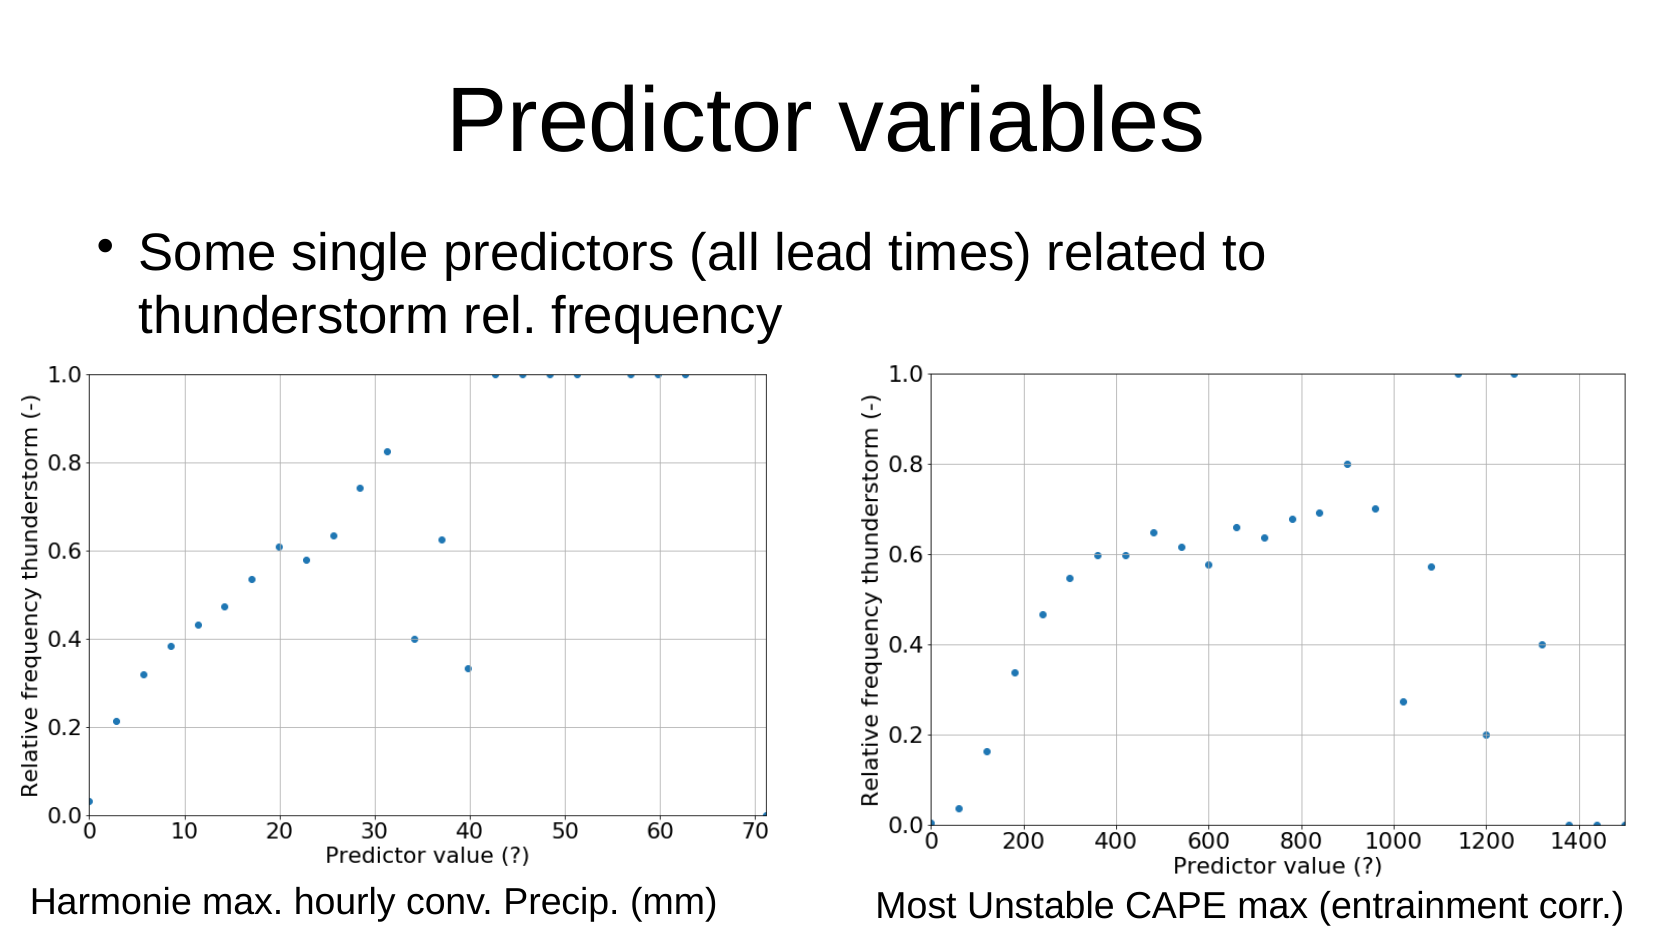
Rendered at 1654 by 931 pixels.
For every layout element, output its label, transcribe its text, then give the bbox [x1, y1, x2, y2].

text_box Predictor variables [82, 37, 1571, 193]
text_box Most Unstable CAPE max (entrainment corr.) [860, 873, 1654, 931]
text_box Some single predictors (all lead times) related to thunderstorm rel. frequency [82, 217, 1560, 345]
text_box Harmonie max. hourly conv. Precip. (mm) [15, 869, 860, 931]
picture [854, 358, 1636, 886]
picture [14, 359, 776, 874]
